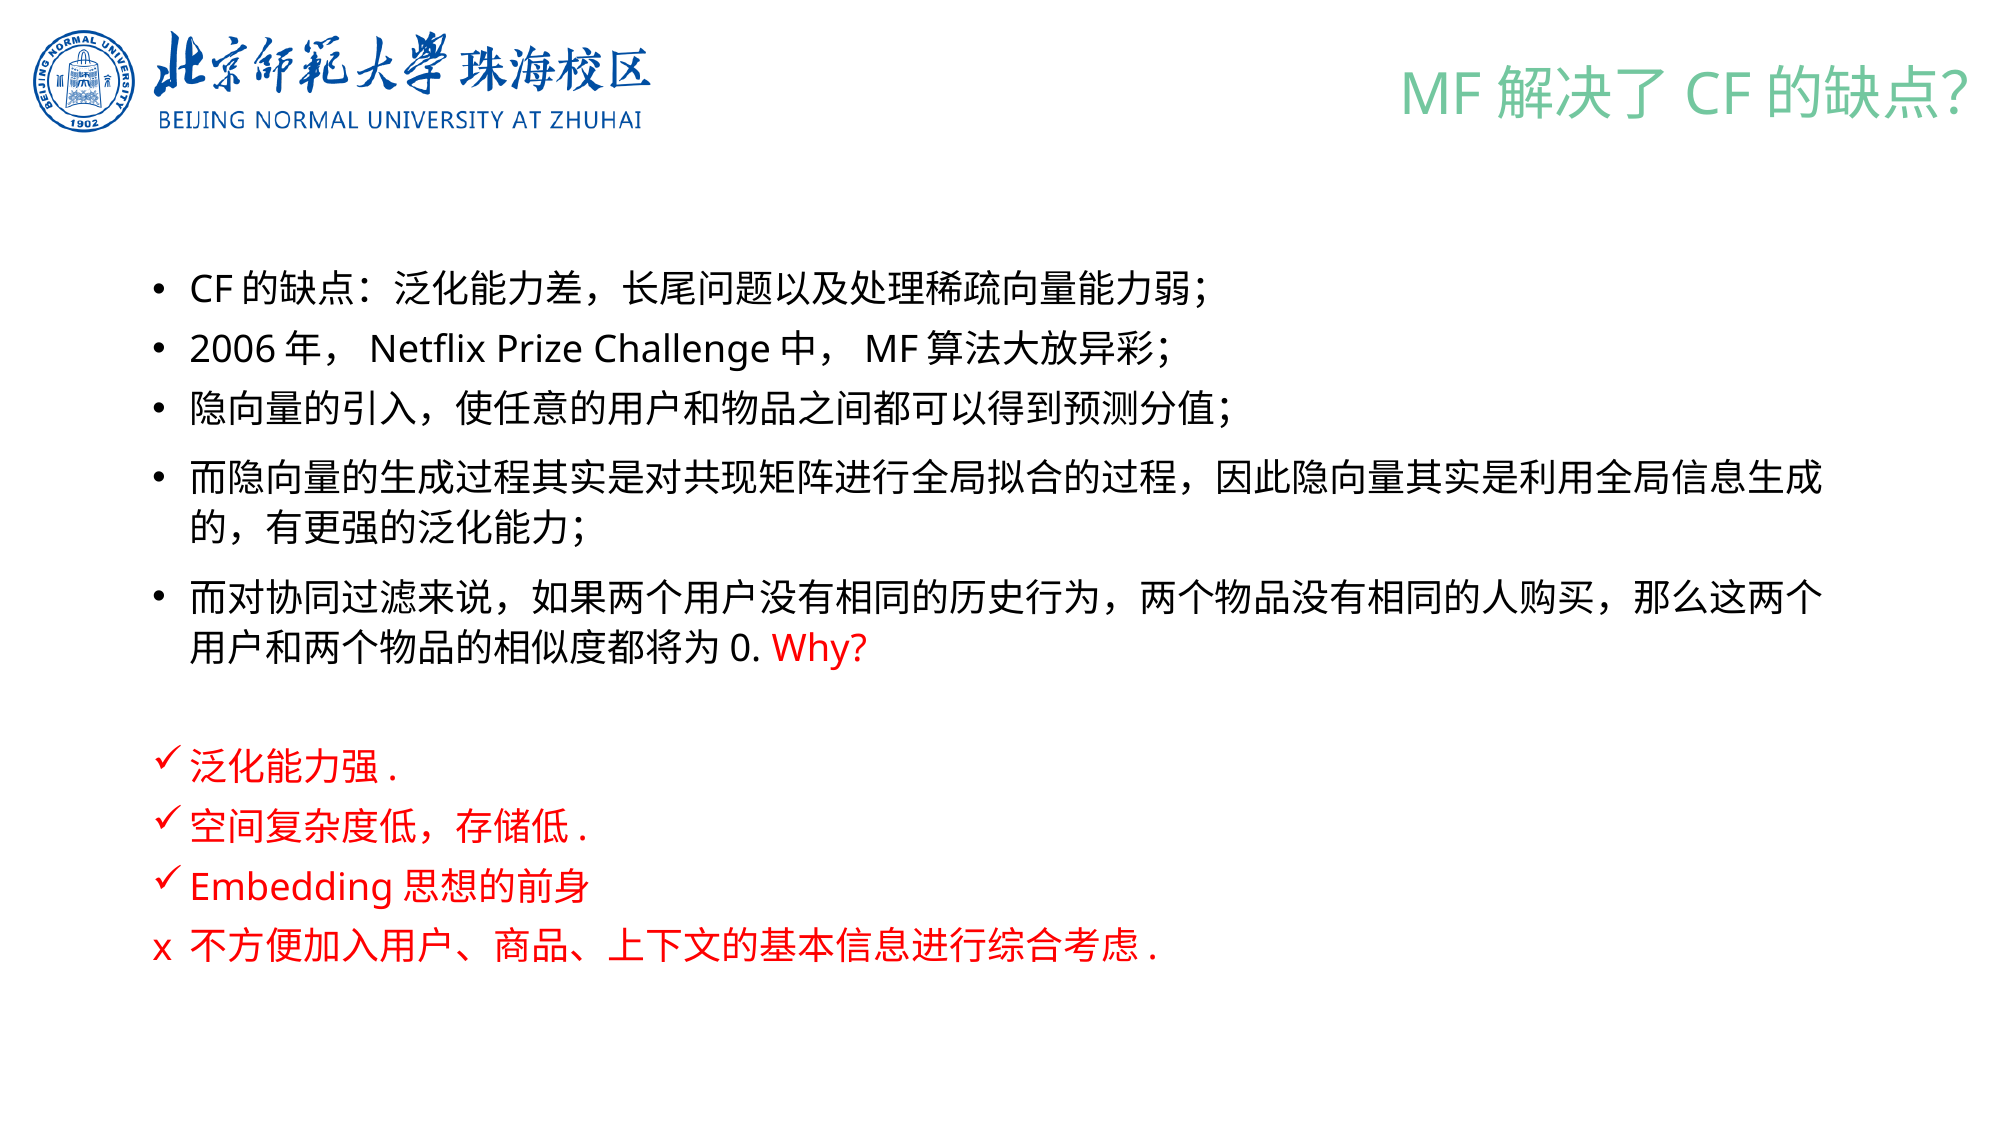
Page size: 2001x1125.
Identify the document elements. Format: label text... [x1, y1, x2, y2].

list CF的缺点：泛化能力差，长尾问题以及处理稀疏向量能力弱； 2006年，Netflix Prize Challenge中，MF算法大放异彩； 隐向量的引入，使任意的用户和物品之间都可以得到预测分值； 而隐向量的生成过程其实是对共现矩阵进行全局拟合的过程，因此隐向量其实是利用全局信息生成的，有更强的泛化能力； 而对协同过滤来说，如果两个用户没有相同的历史行为，两个物品没有相同的人购买，那么这两个用户和两个物品的相似度都将为0. Why? 泛化能力强. 空间复杂度低，存储低. Embedding思想的前身 不方便加入用户、商品、上下文的基本信息进行综合考虑. [137, 262, 1863, 976]
text_box MF解决了CF的缺点？ [1384, 49, 2000, 135]
picture [33, 30, 652, 136]
